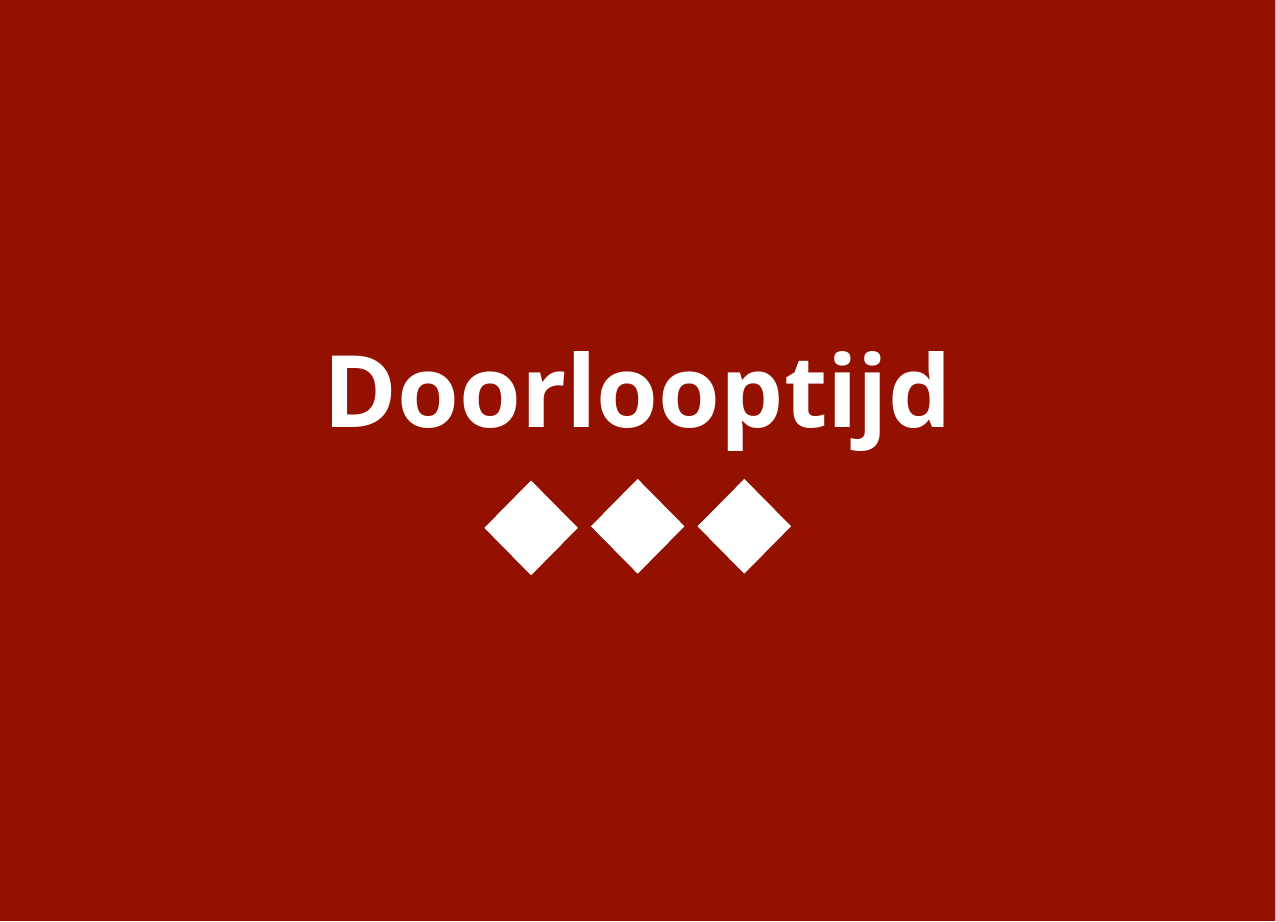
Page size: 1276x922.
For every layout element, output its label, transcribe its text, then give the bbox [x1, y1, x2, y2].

title Doorlooptijd [117, 329, 1158, 461]
